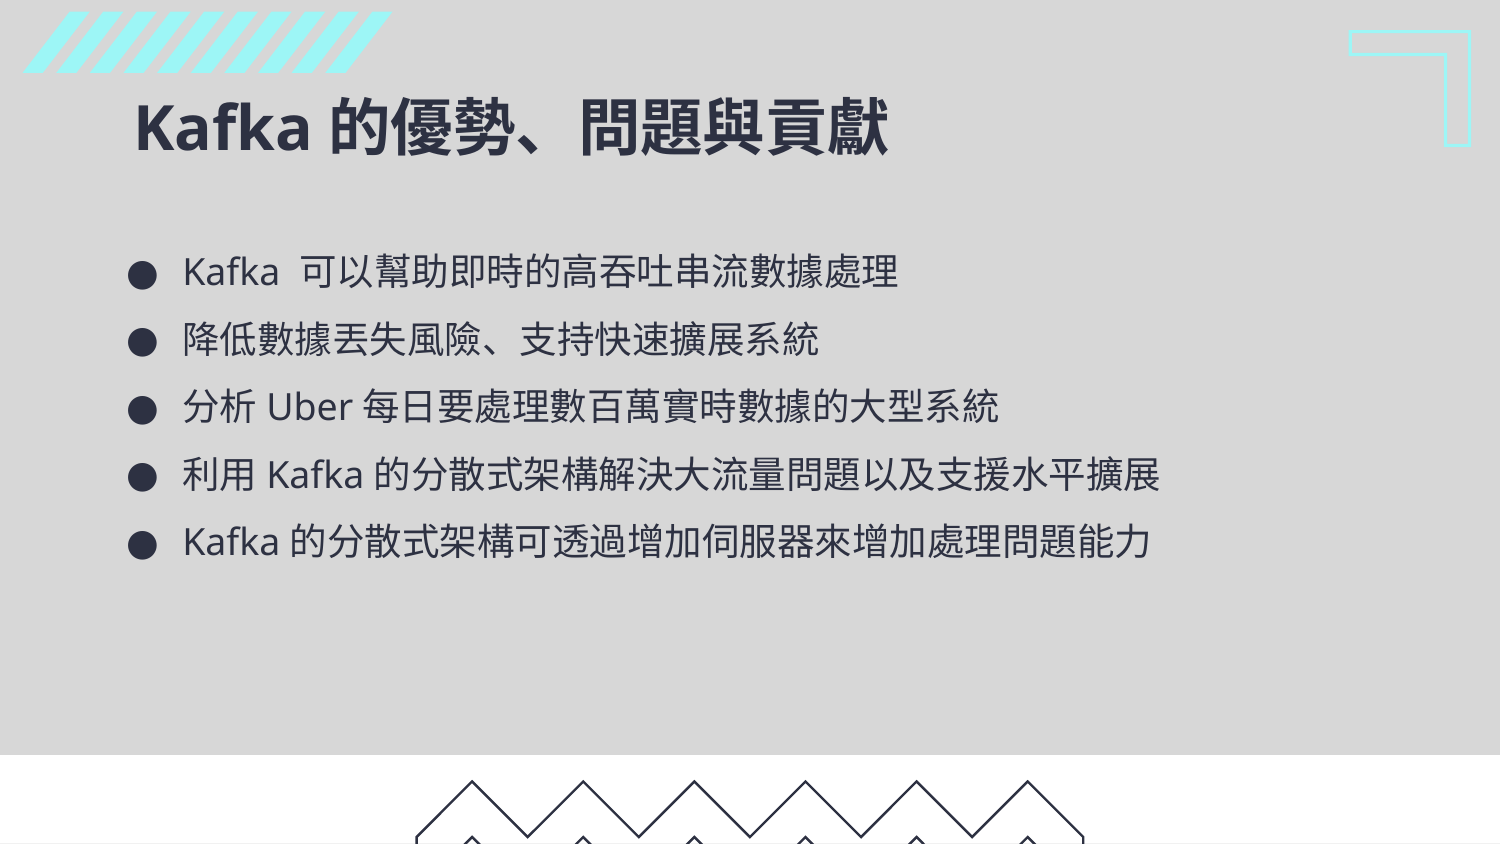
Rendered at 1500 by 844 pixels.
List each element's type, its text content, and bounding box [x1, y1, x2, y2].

text_box Kafka 可以幫助即時的高吞吐串流數據處理 降低數據丟失風險、支持快速擴展系統 分析Uber每日要處理數百萬實時數據的大型系統 利用Kafka的分散式架構解決大流量問題以及支援水平擴展 Kafka的分散式架構可透過增加伺服器來增加處理問題能力 [92, 210, 1408, 736]
title Kafka的優勢、問題與貢獻 [118, 72, 1382, 167]
